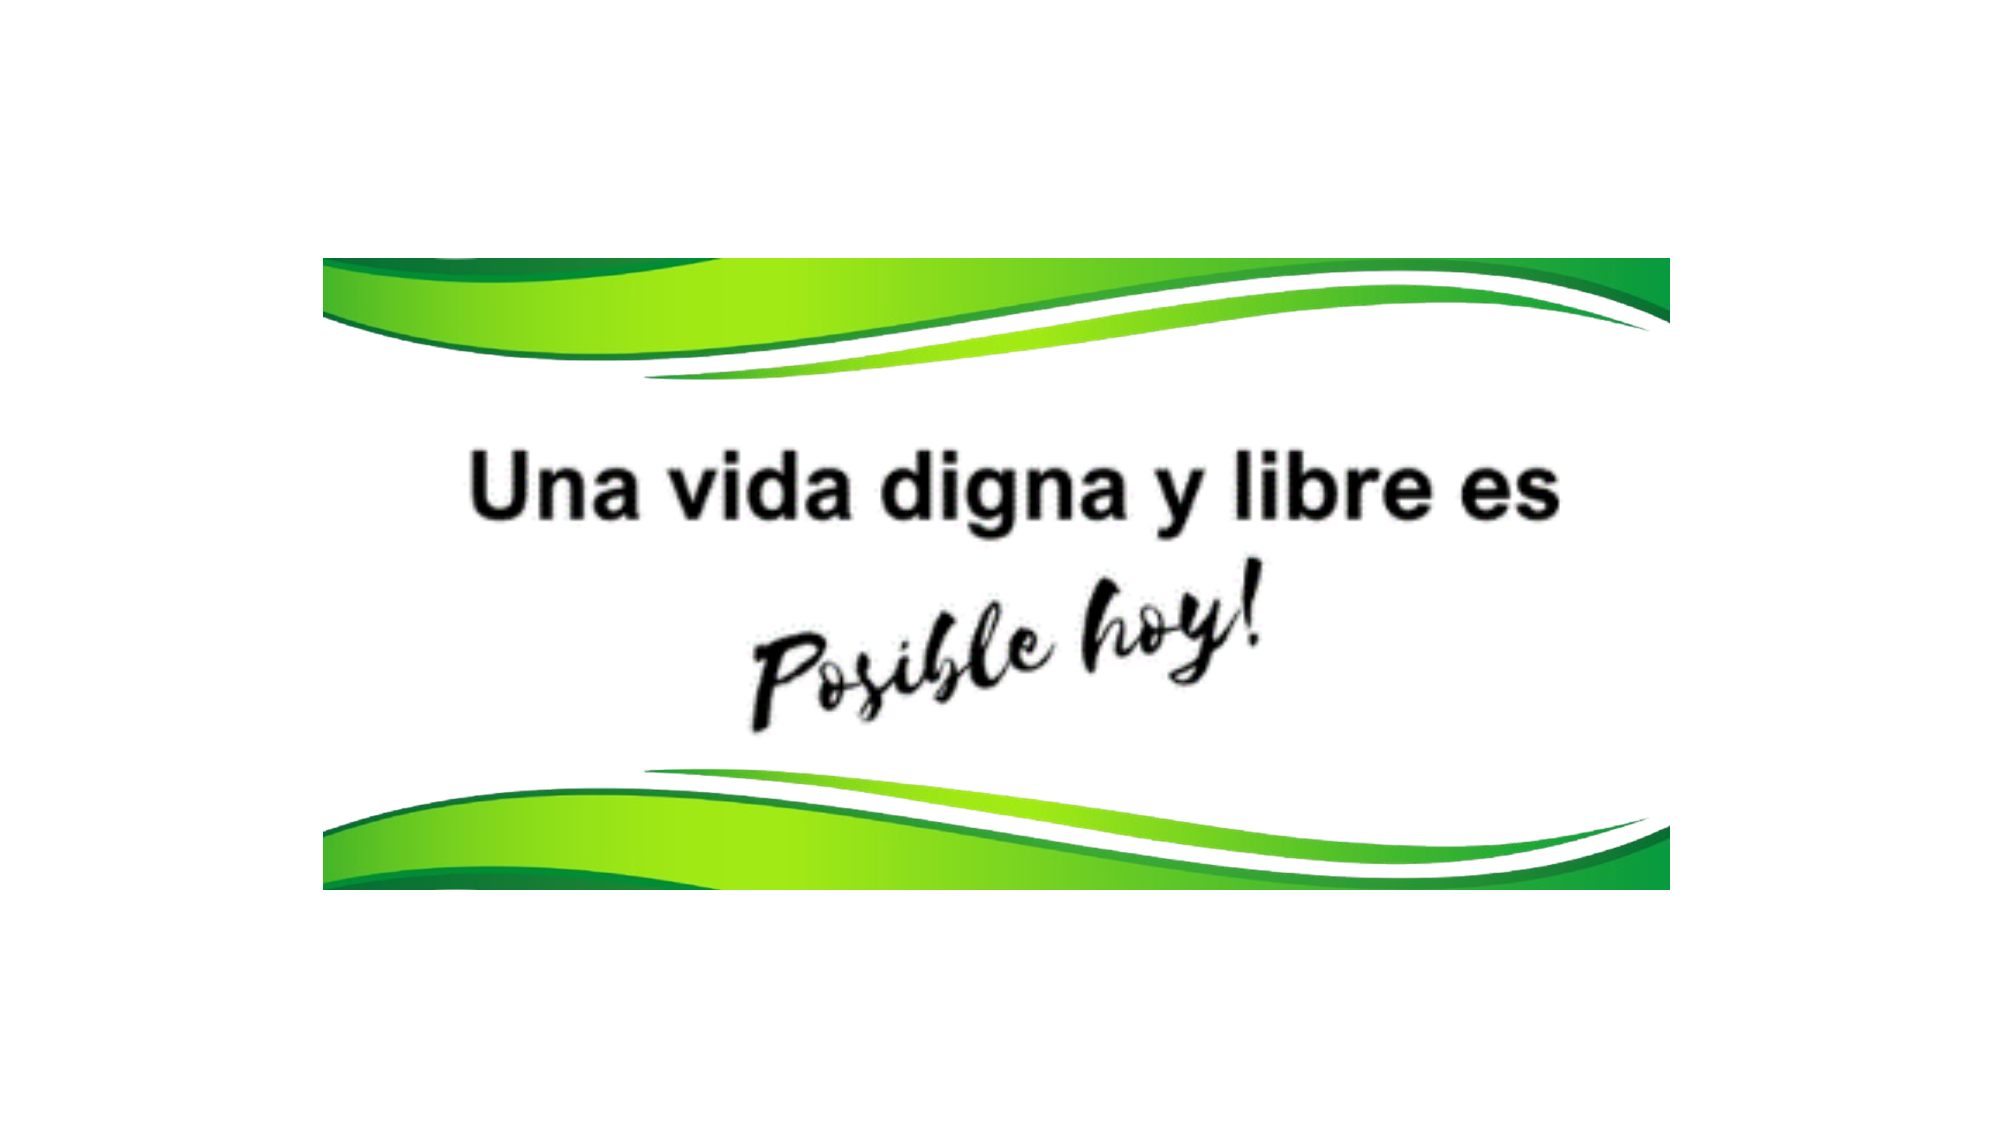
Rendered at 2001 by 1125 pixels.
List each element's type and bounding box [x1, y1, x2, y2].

picture [323, 258, 1670, 890]
